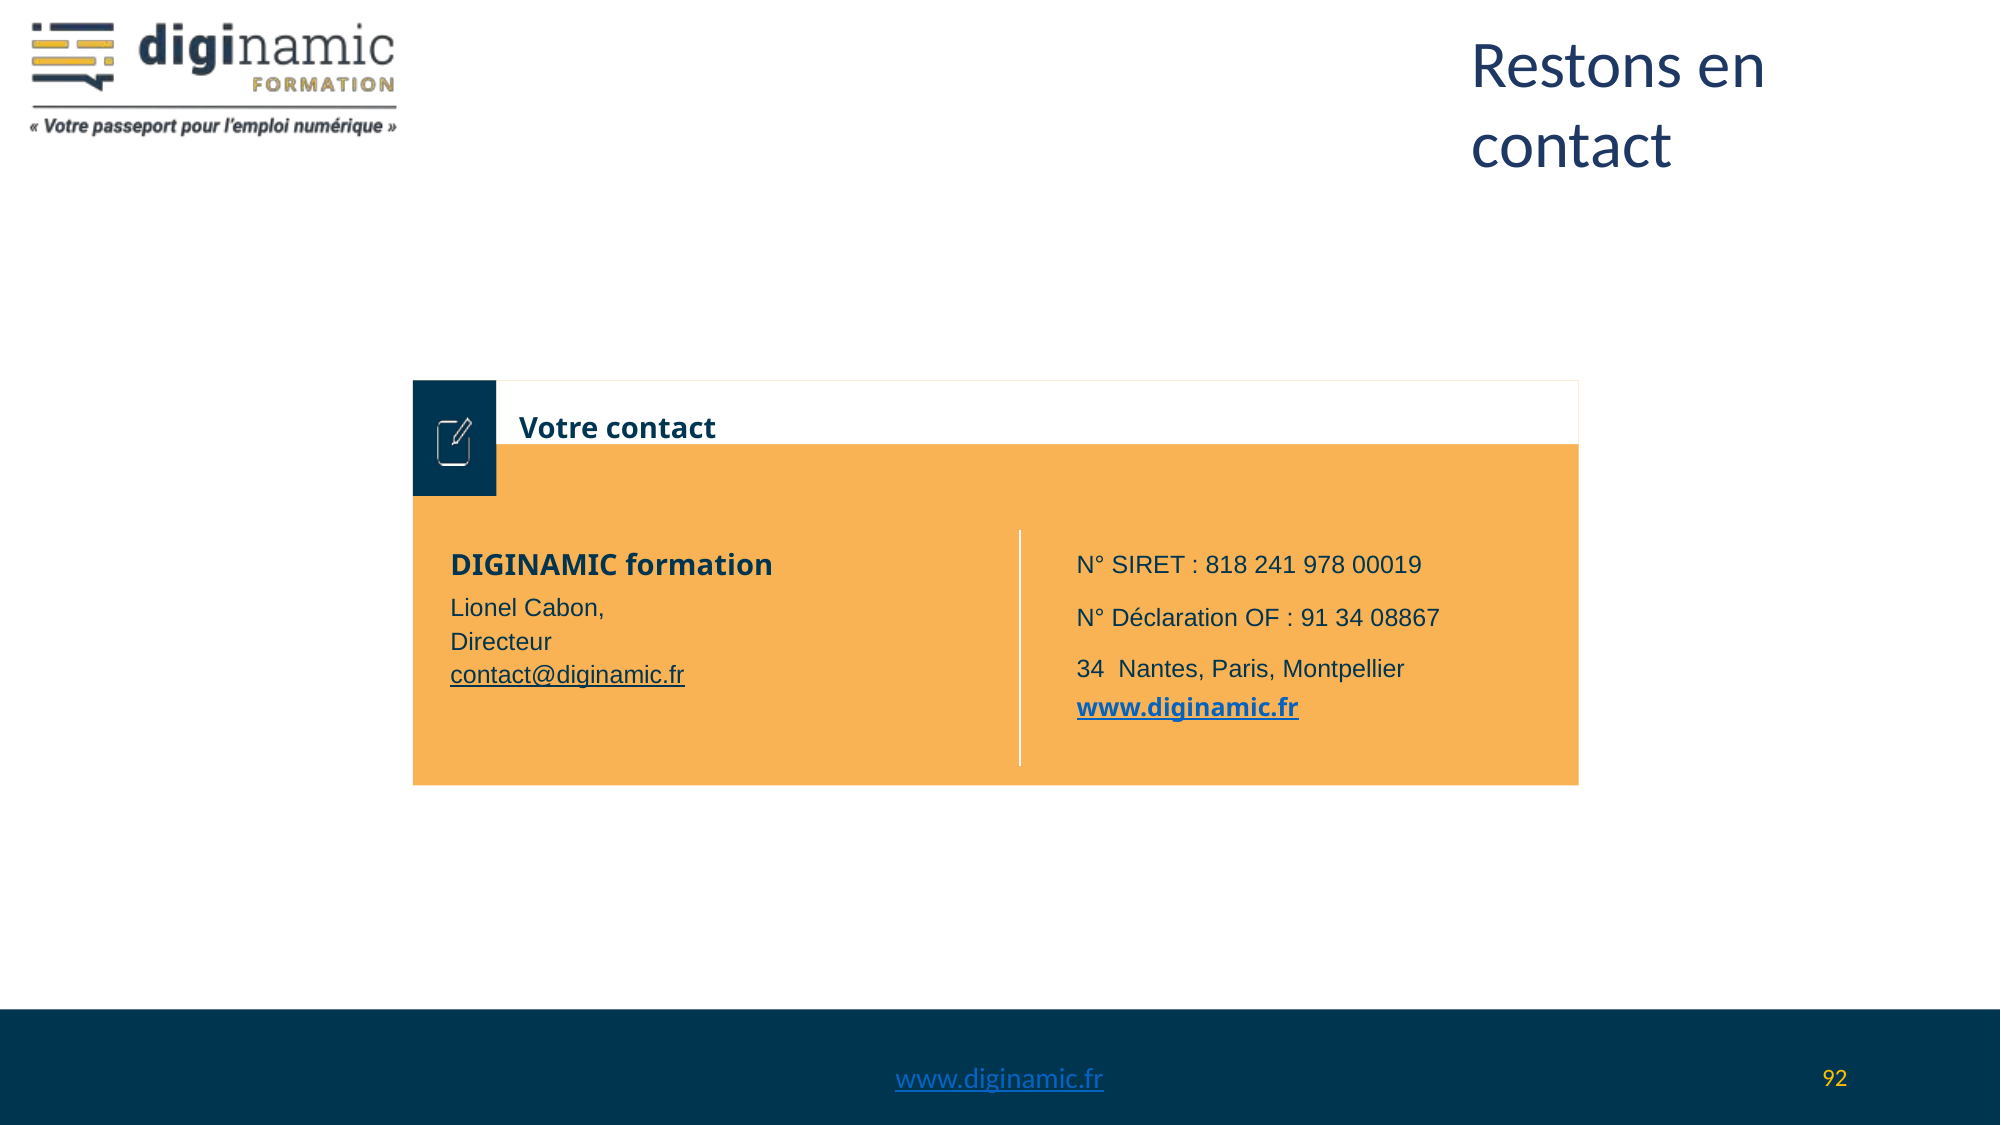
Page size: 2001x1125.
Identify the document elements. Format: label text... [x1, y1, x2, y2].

text_box [412, 445, 1579, 786]
text_box DIGINAMIC formation Lionel Cabon, Directeur contact@diginamic.fr [448, 530, 785, 689]
text_box Votre contact [496, 380, 1579, 445]
slide_number ‹#› [1817, 1060, 1852, 1125]
text_box N° SIRET : 818 241 978 00019 N° Déclaration OF : 91 34 08867 34 Nantes, Paris, Montpellier www.diginamic.fr [1074, 534, 1470, 726]
text_box [412, 380, 497, 496]
title Restons en contact [1469, 18, 1972, 209]
text_box [437, 417, 472, 466]
footer www.diginamic.fr [893, 1058, 1107, 1125]
picture [15, 20, 414, 138]
